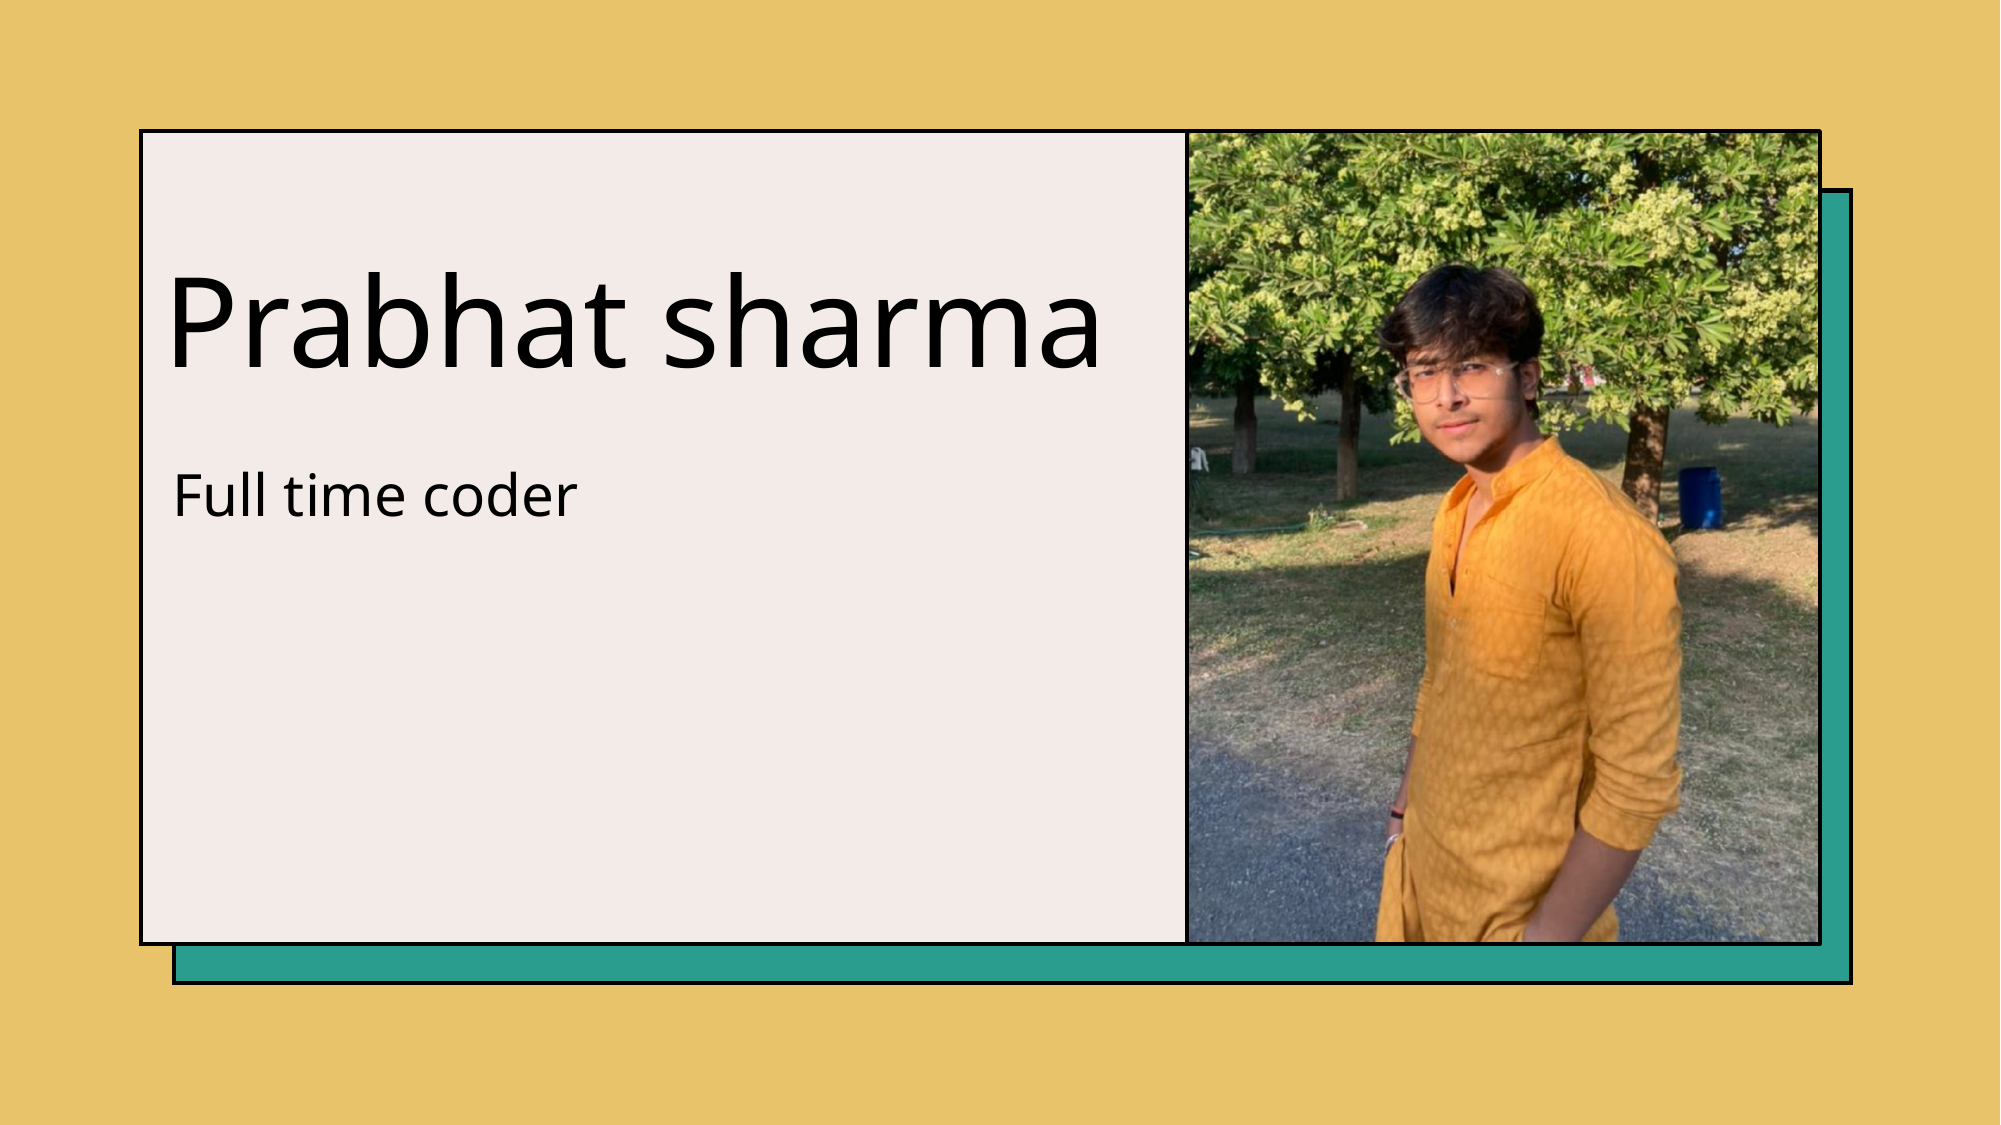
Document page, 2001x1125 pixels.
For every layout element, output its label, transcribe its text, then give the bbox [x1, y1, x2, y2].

picture [1188, 133, 1818, 942]
subtitle Full time coder​ [148, 436, 1018, 611]
title Prabhat sharma [148, 183, 1185, 403]
